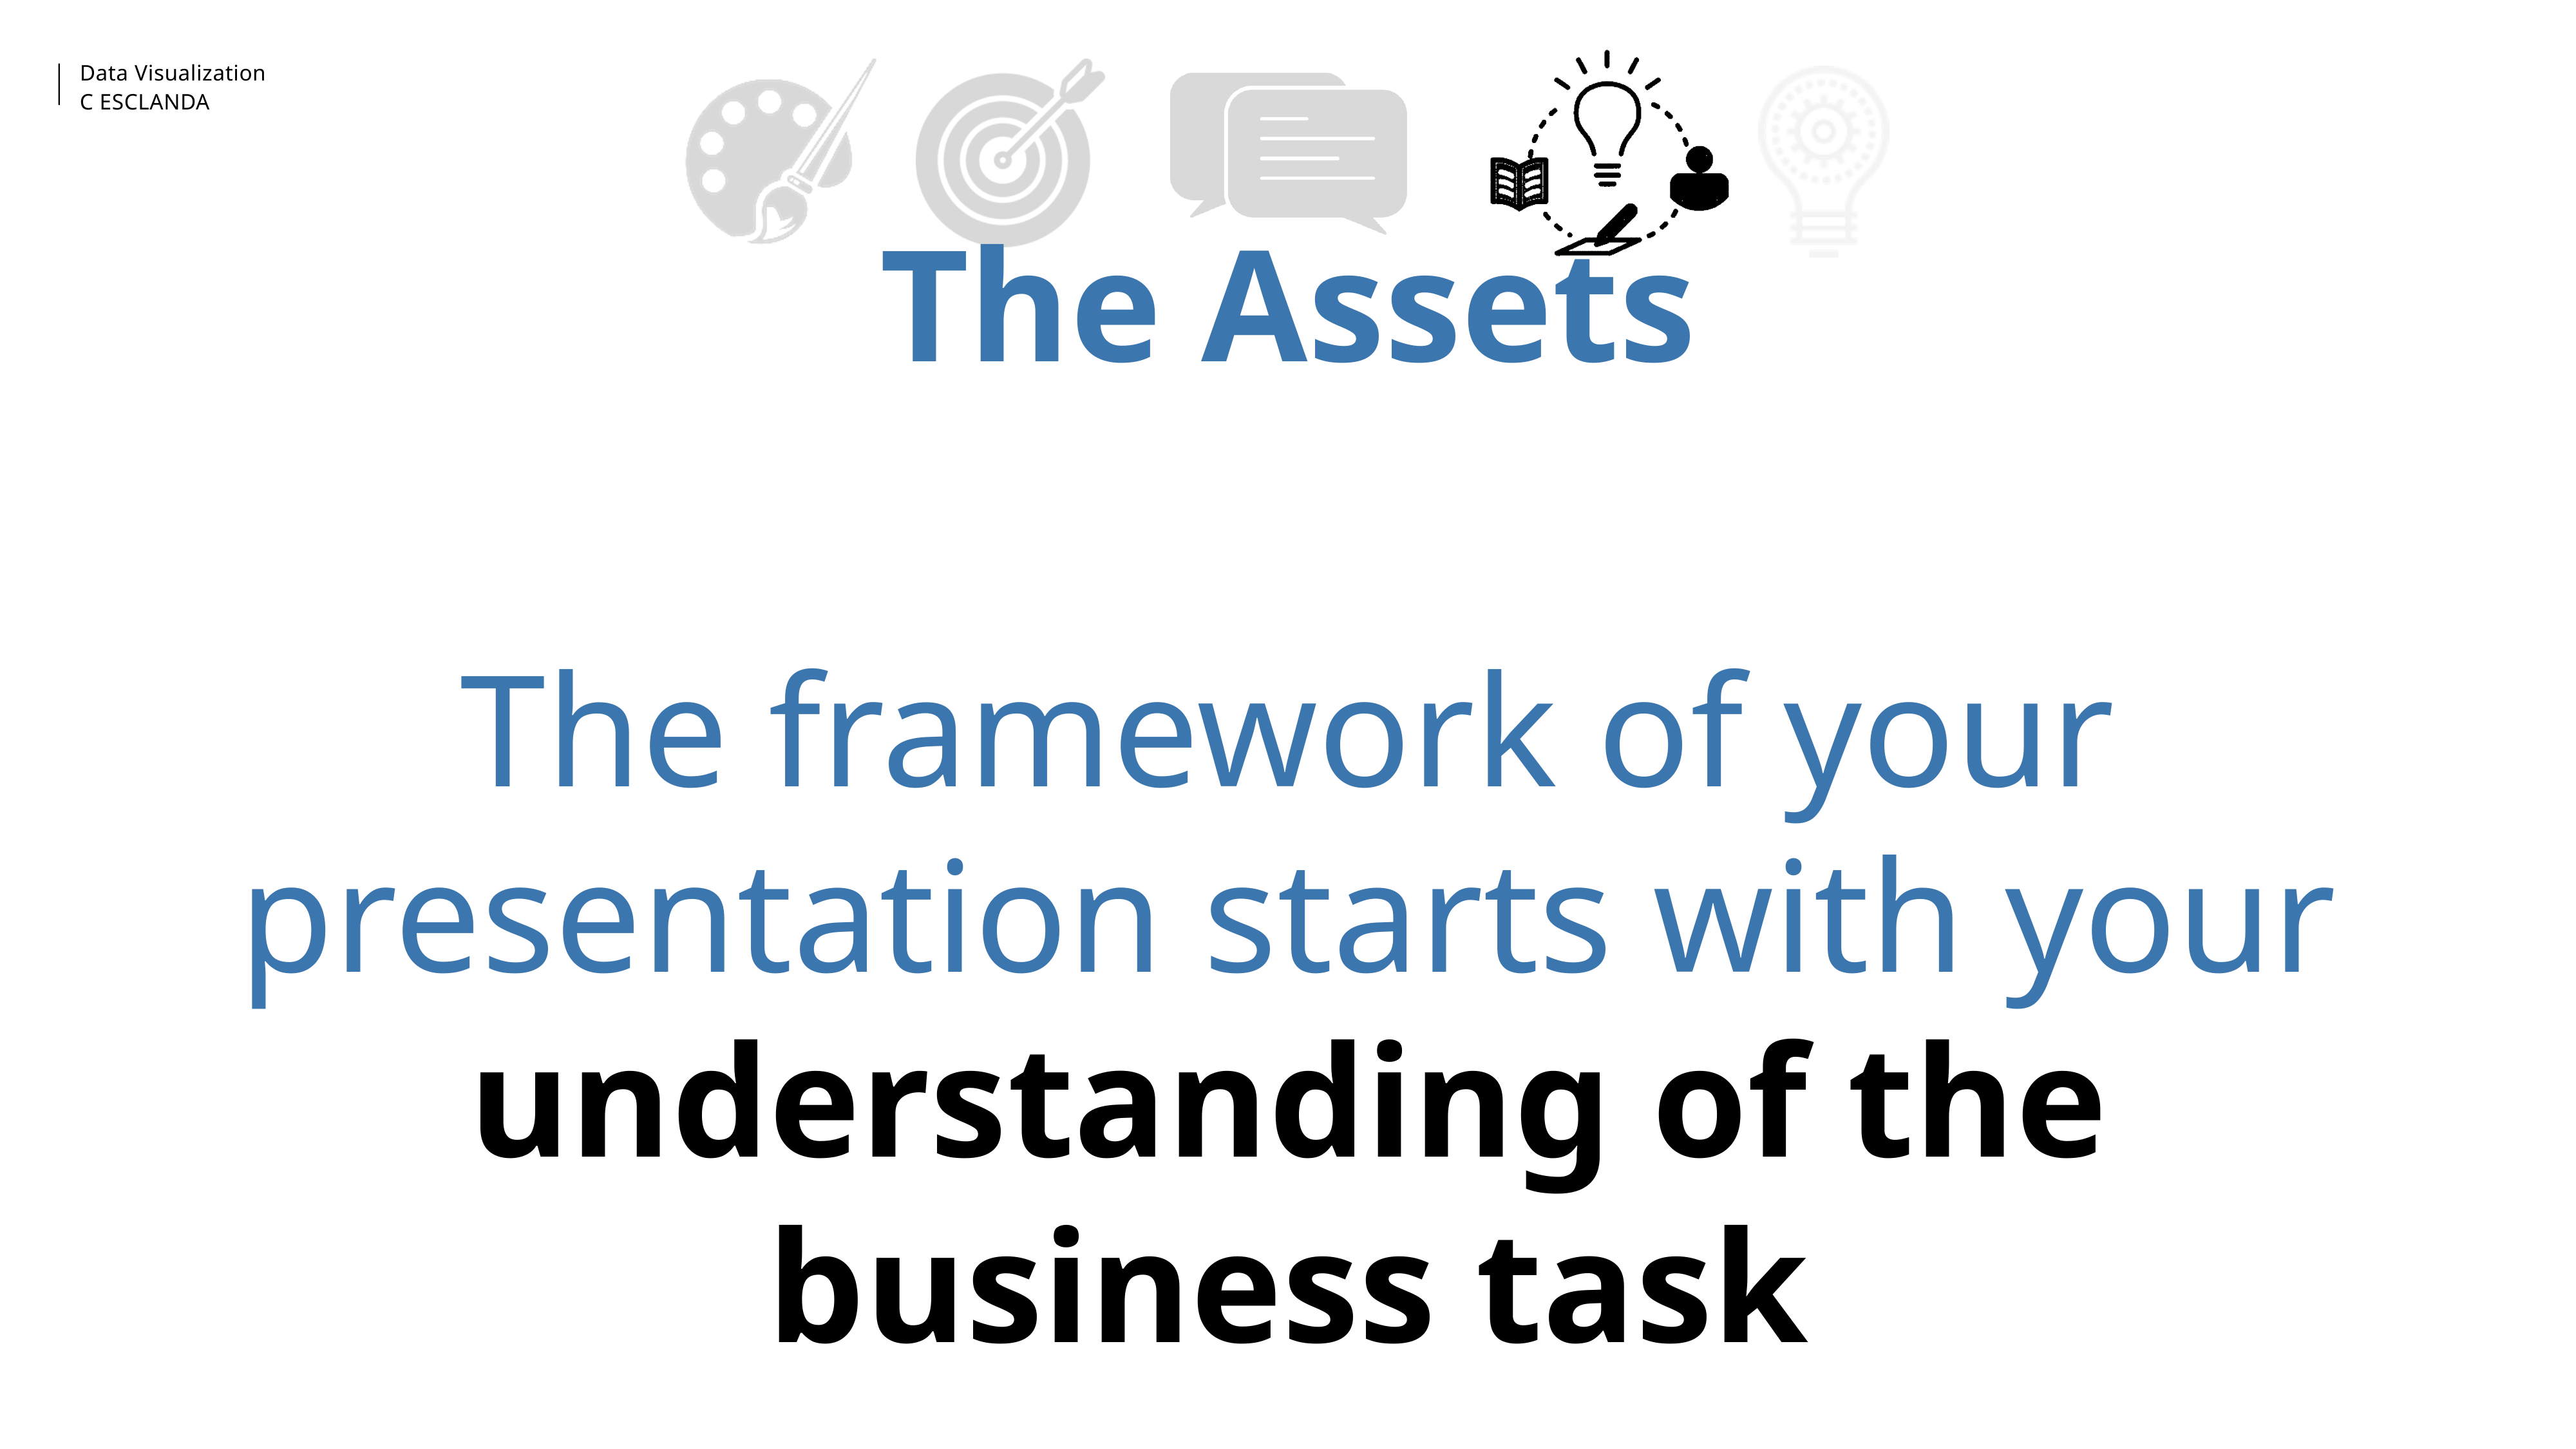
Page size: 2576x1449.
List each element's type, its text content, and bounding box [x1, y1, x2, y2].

text_box The framework of your presentation starts with your understanding of the business task [158, 627, 2418, 1378]
text_box The Assets [638, 202, 1938, 397]
picture [625, 21, 1105, 285]
picture [1130, 0, 1918, 323]
